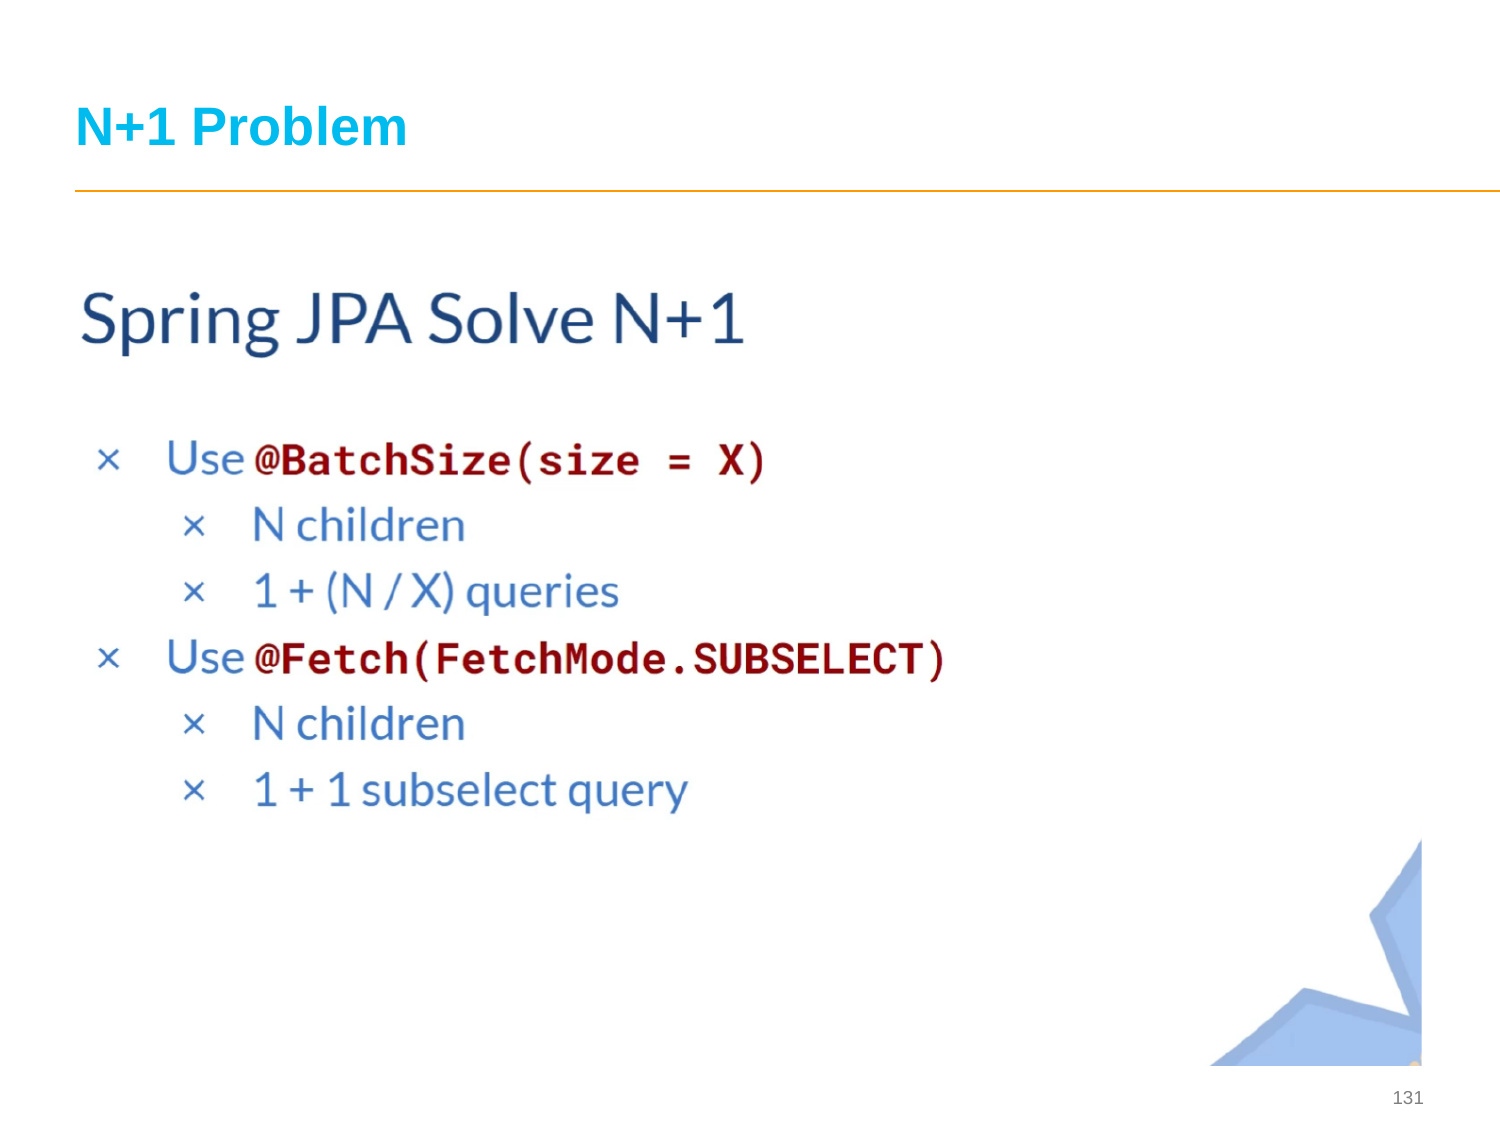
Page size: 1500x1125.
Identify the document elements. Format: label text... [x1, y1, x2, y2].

picture [37, 237, 1422, 1066]
title N+1 Problem [75, 27, 1422, 157]
